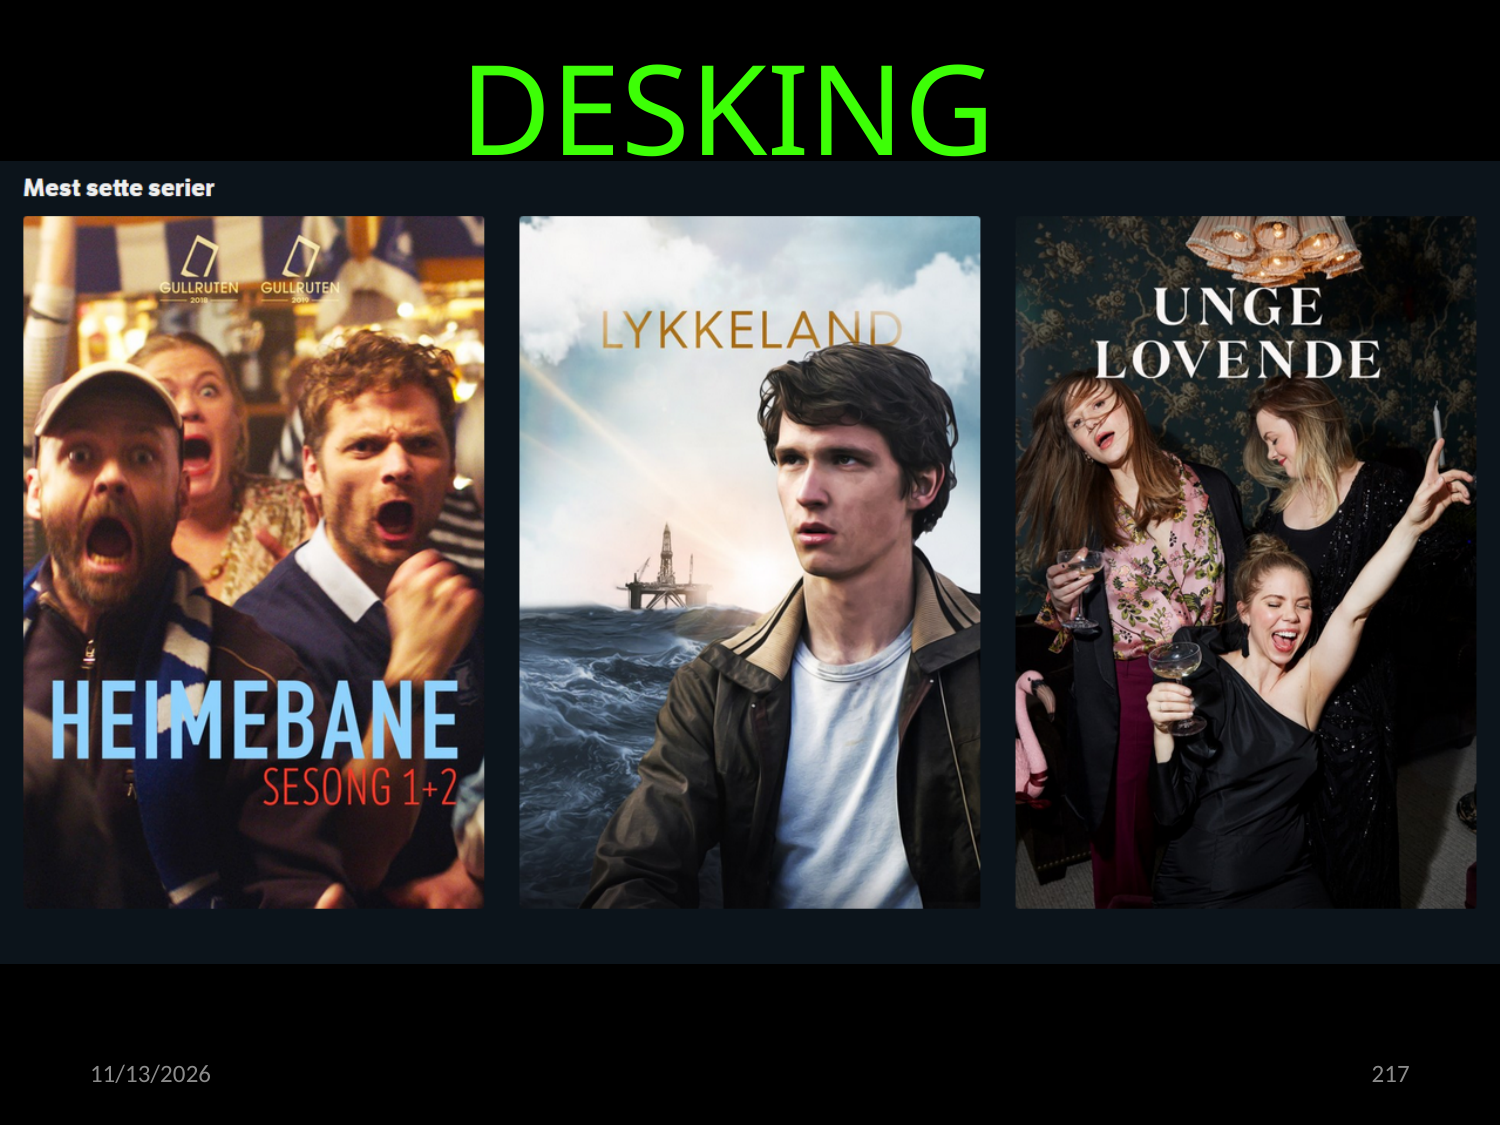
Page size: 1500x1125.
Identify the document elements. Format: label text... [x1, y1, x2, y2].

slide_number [75, 1042, 425, 1103]
slide_number 217 [1074, 1042, 1425, 1103]
picture [0, 161, 1500, 964]
text_box DESKING [48, 0, 1452, 83]
